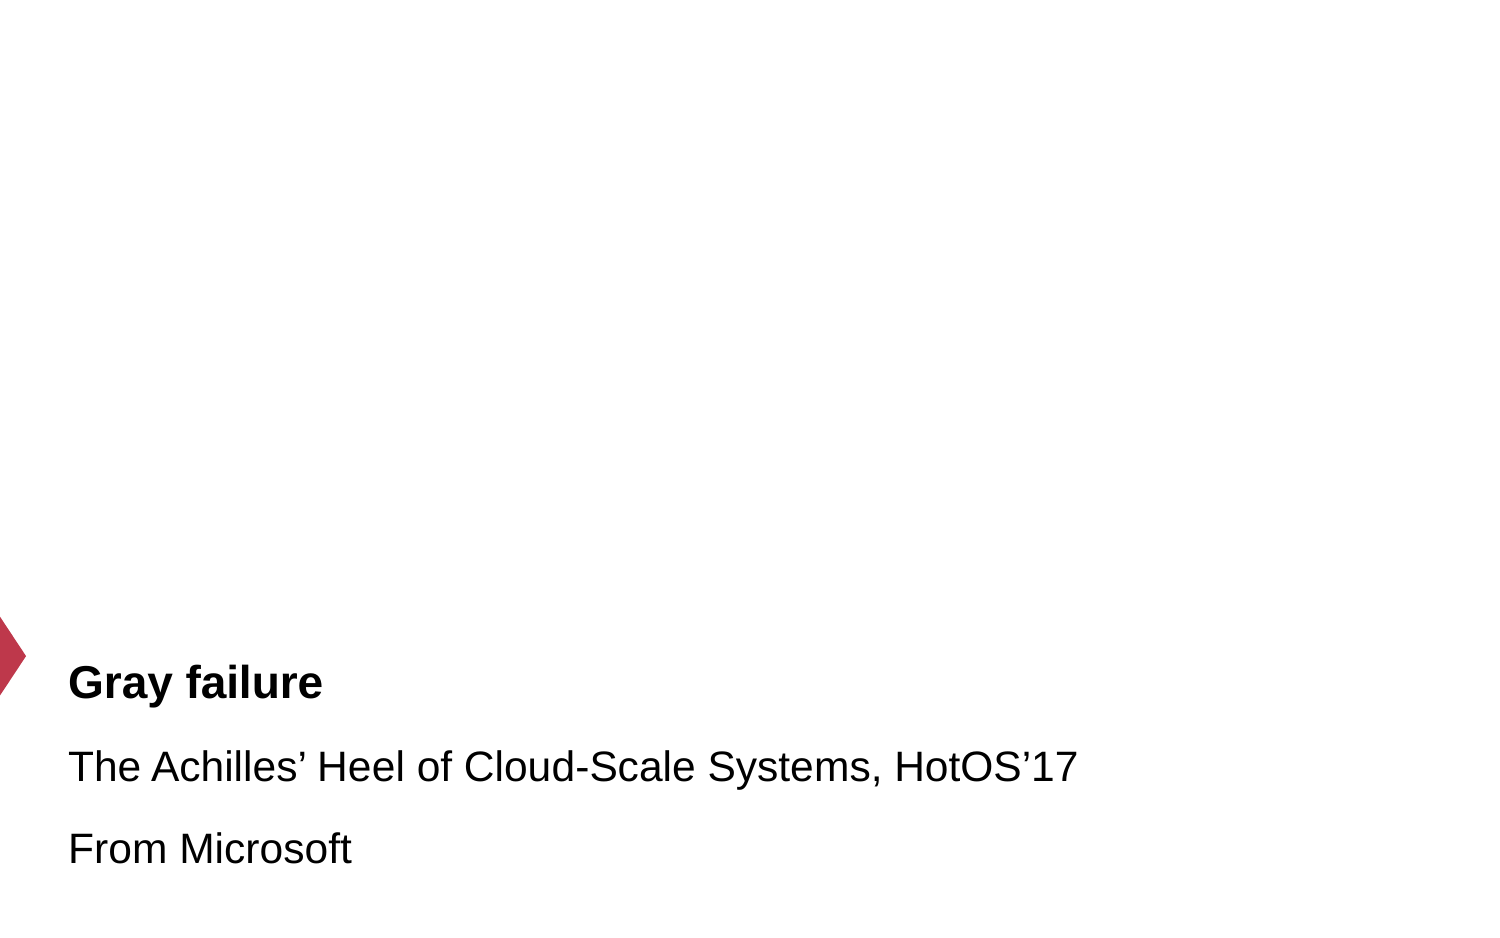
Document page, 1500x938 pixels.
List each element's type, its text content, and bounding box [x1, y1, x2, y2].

text_box Gray failure The Achilles’ Heel of Cloud-Scale Systems, HotOS’17 From Microsoft [53, 634, 1500, 882]
